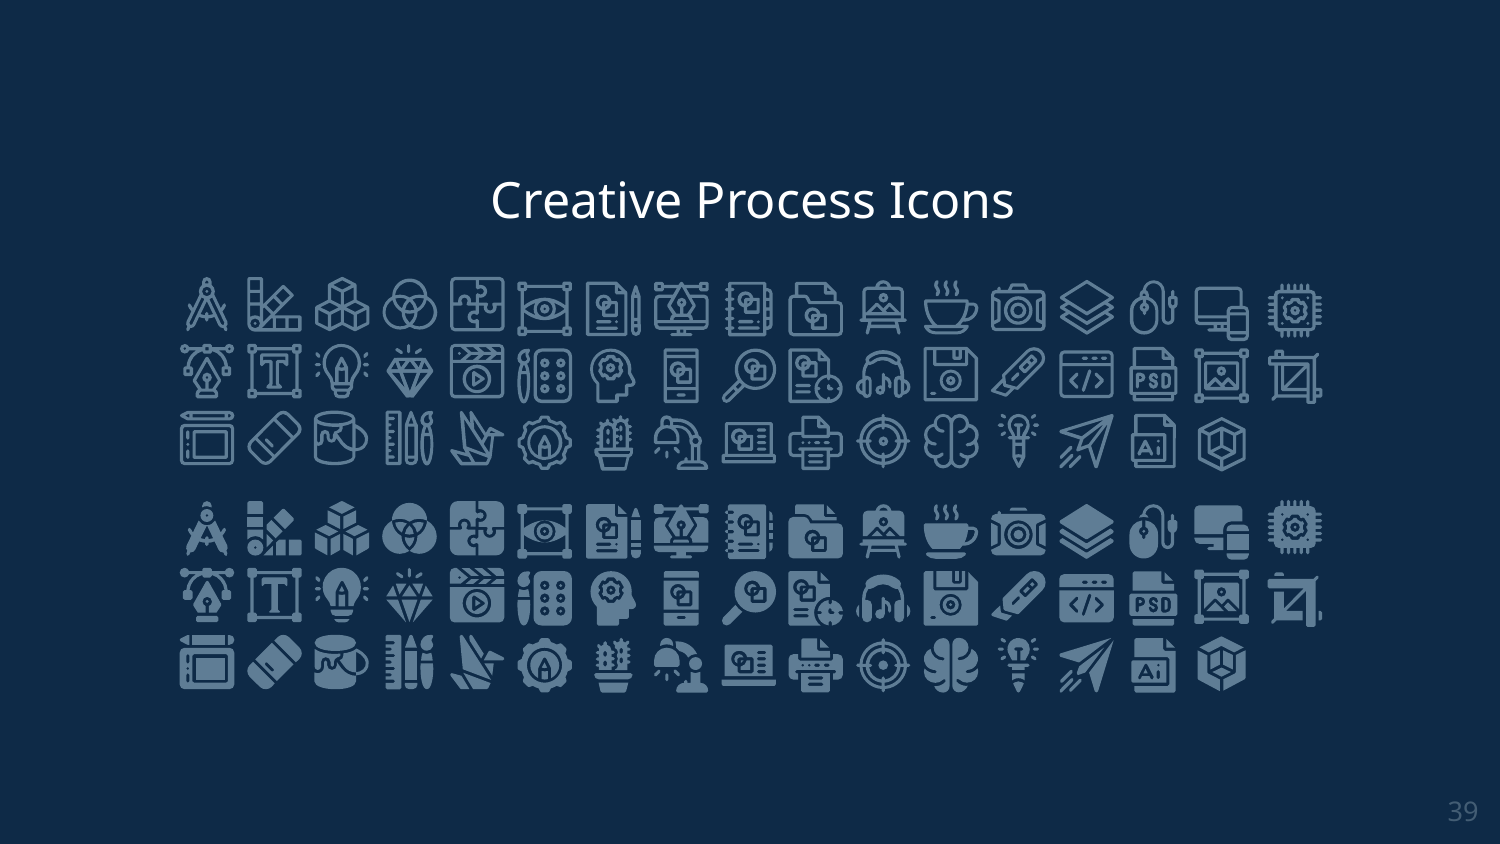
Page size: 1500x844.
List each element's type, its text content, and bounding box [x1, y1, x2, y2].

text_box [1130, 413, 1177, 469]
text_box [593, 637, 633, 693]
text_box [990, 346, 1047, 397]
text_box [663, 348, 699, 404]
text_box [407, 343, 411, 354]
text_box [788, 504, 844, 559]
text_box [921, 637, 981, 693]
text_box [855, 637, 911, 693]
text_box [590, 570, 637, 626]
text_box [721, 570, 777, 626]
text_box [594, 414, 634, 471]
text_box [517, 415, 573, 471]
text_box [1194, 348, 1250, 404]
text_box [997, 413, 1040, 469]
text_box [654, 281, 709, 337]
text_box [1268, 349, 1323, 404]
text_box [923, 280, 979, 335]
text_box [855, 574, 911, 623]
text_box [246, 634, 302, 690]
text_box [653, 504, 709, 559]
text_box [449, 634, 505, 690]
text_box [381, 502, 437, 555]
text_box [923, 570, 979, 626]
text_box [517, 348, 573, 404]
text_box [314, 634, 370, 690]
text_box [246, 500, 302, 556]
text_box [923, 346, 979, 402]
title Creative Process Icons [175, 153, 1332, 233]
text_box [663, 570, 699, 626]
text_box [314, 343, 370, 399]
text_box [788, 570, 844, 626]
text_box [449, 567, 505, 623]
text_box [313, 410, 369, 466]
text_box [859, 504, 908, 559]
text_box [589, 348, 637, 404]
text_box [246, 343, 302, 399]
text_box [382, 278, 438, 330]
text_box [990, 283, 1046, 332]
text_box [517, 503, 573, 559]
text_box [246, 276, 302, 332]
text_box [990, 570, 1046, 621]
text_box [386, 357, 434, 398]
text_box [1129, 346, 1178, 402]
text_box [385, 410, 434, 466]
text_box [585, 503, 642, 559]
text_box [724, 281, 773, 337]
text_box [585, 281, 642, 337]
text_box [449, 500, 505, 556]
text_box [859, 279, 908, 335]
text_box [386, 567, 434, 623]
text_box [855, 349, 911, 399]
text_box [179, 567, 235, 623]
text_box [185, 276, 229, 332]
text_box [517, 637, 573, 693]
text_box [923, 504, 979, 560]
text_box [395, 348, 403, 354]
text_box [1058, 413, 1115, 469]
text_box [653, 415, 709, 471]
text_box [997, 637, 1040, 693]
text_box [179, 410, 235, 466]
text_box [855, 413, 911, 469]
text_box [1130, 637, 1176, 693]
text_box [788, 281, 844, 337]
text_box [1059, 350, 1114, 399]
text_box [449, 343, 505, 399]
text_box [1059, 573, 1115, 623]
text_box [1267, 572, 1323, 628]
slide_number ‹#› [1403, 779, 1494, 844]
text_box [1194, 504, 1249, 560]
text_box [1059, 503, 1114, 560]
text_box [385, 634, 434, 690]
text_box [517, 570, 573, 626]
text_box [788, 638, 844, 693]
text_box [1194, 286, 1249, 342]
text_box [414, 348, 423, 355]
text_box [450, 410, 505, 466]
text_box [185, 500, 229, 557]
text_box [721, 421, 777, 464]
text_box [1197, 636, 1246, 692]
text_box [1129, 571, 1178, 626]
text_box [1267, 283, 1323, 339]
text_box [990, 507, 1046, 556]
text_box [788, 415, 844, 471]
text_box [724, 504, 773, 560]
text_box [179, 634, 235, 690]
text_box [1059, 279, 1115, 335]
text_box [1194, 569, 1250, 625]
text_box [1197, 417, 1246, 472]
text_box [179, 343, 235, 399]
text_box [314, 500, 370, 556]
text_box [246, 567, 302, 623]
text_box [721, 348, 777, 404]
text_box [1267, 499, 1323, 555]
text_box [1059, 637, 1114, 693]
text_box [924, 413, 979, 469]
text_box [315, 276, 370, 332]
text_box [1129, 504, 1178, 559]
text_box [517, 281, 573, 337]
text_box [721, 644, 777, 687]
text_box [653, 637, 709, 693]
text_box [450, 276, 505, 332]
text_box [246, 410, 303, 466]
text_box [314, 567, 370, 623]
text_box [788, 348, 844, 404]
text_box [1129, 280, 1178, 335]
